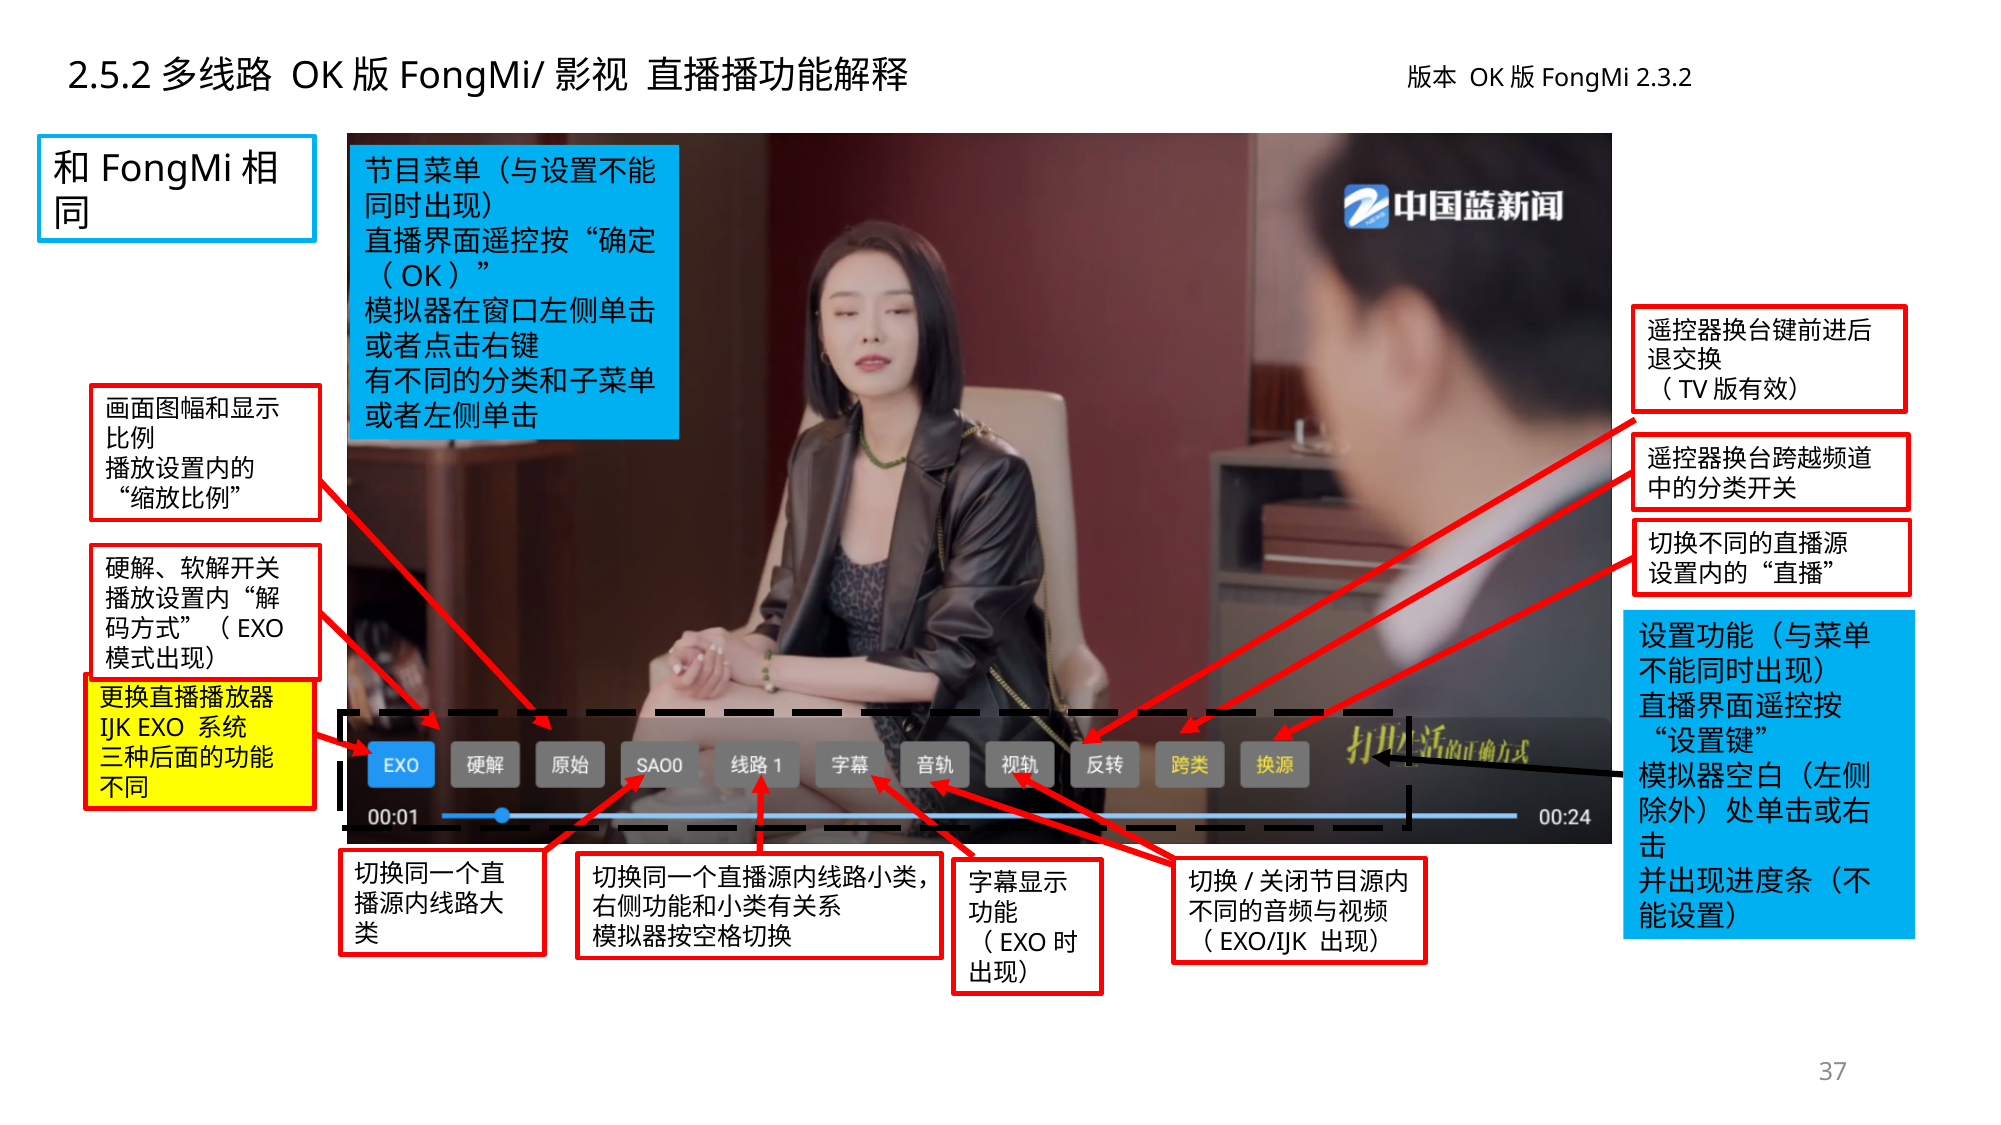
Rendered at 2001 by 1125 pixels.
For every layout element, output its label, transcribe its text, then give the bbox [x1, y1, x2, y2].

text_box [929, 781, 1174, 866]
text_box 和FongMi相同 [39, 136, 315, 241]
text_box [1081, 419, 1636, 745]
text_box 更换直播播放器 IJK EXO 系统 三种后面的功能不同 [85, 673, 315, 809]
text_box 遥控器换台键前进后退交换 （TV版有效） [1633, 306, 1906, 412]
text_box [1011, 772, 1176, 860]
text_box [314, 734, 373, 754]
slide_number 37 [1412, 1042, 1863, 1103]
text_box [1371, 756, 1624, 777]
text_box 版本 OK版FongMi 2.3.2 [1393, 54, 1943, 99]
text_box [1179, 472, 1634, 734]
picture [347, 133, 1612, 844]
title 2.5.2多线路 OK版FongMi/影视 直播播功能解释 [52, 38, 1180, 115]
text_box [1272, 557, 1635, 741]
text_box 设置功能（与菜单不能同时出现） 直播界面遥控按“设置键” 模拟器空白（左侧除外）处单击或右击 并出现进度条（不能设置） [1623, 609, 1916, 940]
text_box 切换/关闭节目源内不同的音频与视频（EXO/IJK 出现） [1173, 858, 1426, 963]
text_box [319, 480, 552, 731]
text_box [537, 774, 646, 857]
text_box 画面图幅和显示比例 播放设置内的“缩放比例” [91, 385, 320, 521]
text_box 切换同一个直播源内线路大类 [340, 849, 545, 955]
text_box 切换同一个直播源内线路小类，右侧功能和小类有关系 模拟器按空格切换 [577, 853, 942, 959]
text_box [339, 754, 347, 829]
text_box 硬解、软解开关 播放设置内“解码方式”（EXO模式出现） [91, 545, 319, 680]
text_box 切换不同的直播源 设置内的“直播” [1636, 520, 1910, 595]
text_box 遥控器换台跨越频道中的分类开关 [1636, 434, 1909, 510]
text_box 字幕显示功能（EXO时出现） [953, 866, 1102, 994]
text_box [870, 775, 974, 857]
